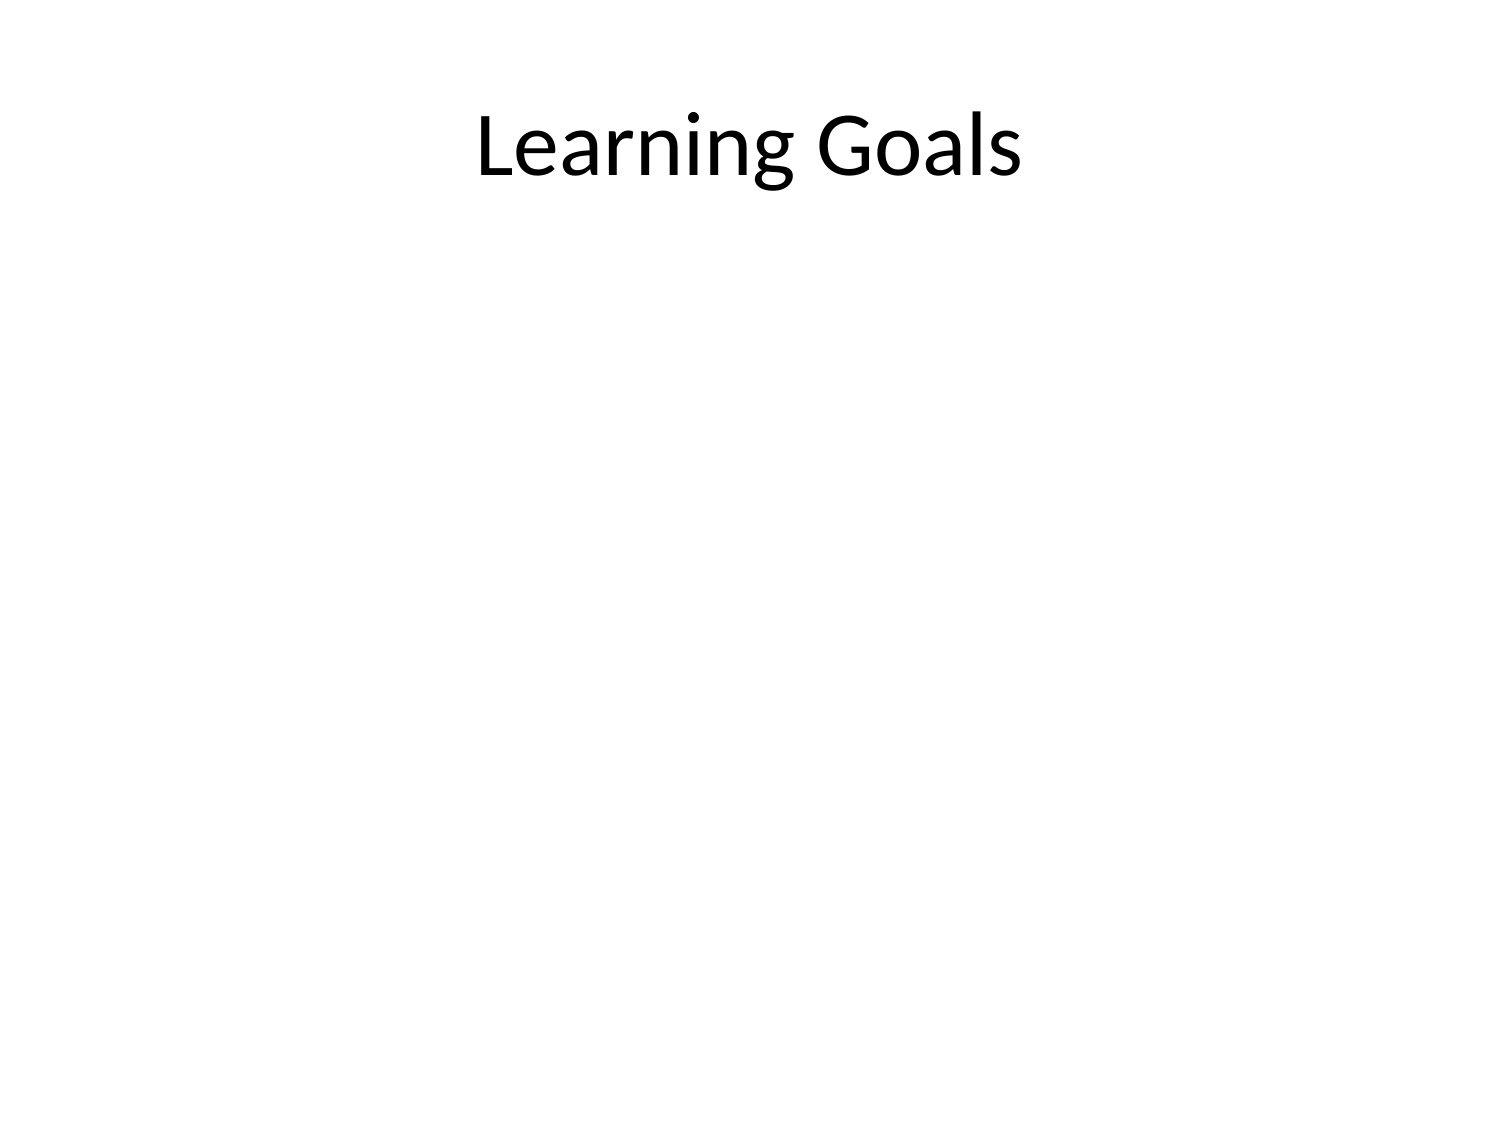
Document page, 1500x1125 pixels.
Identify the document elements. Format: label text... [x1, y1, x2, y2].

title Learning Goals [75, 45, 1425, 233]
